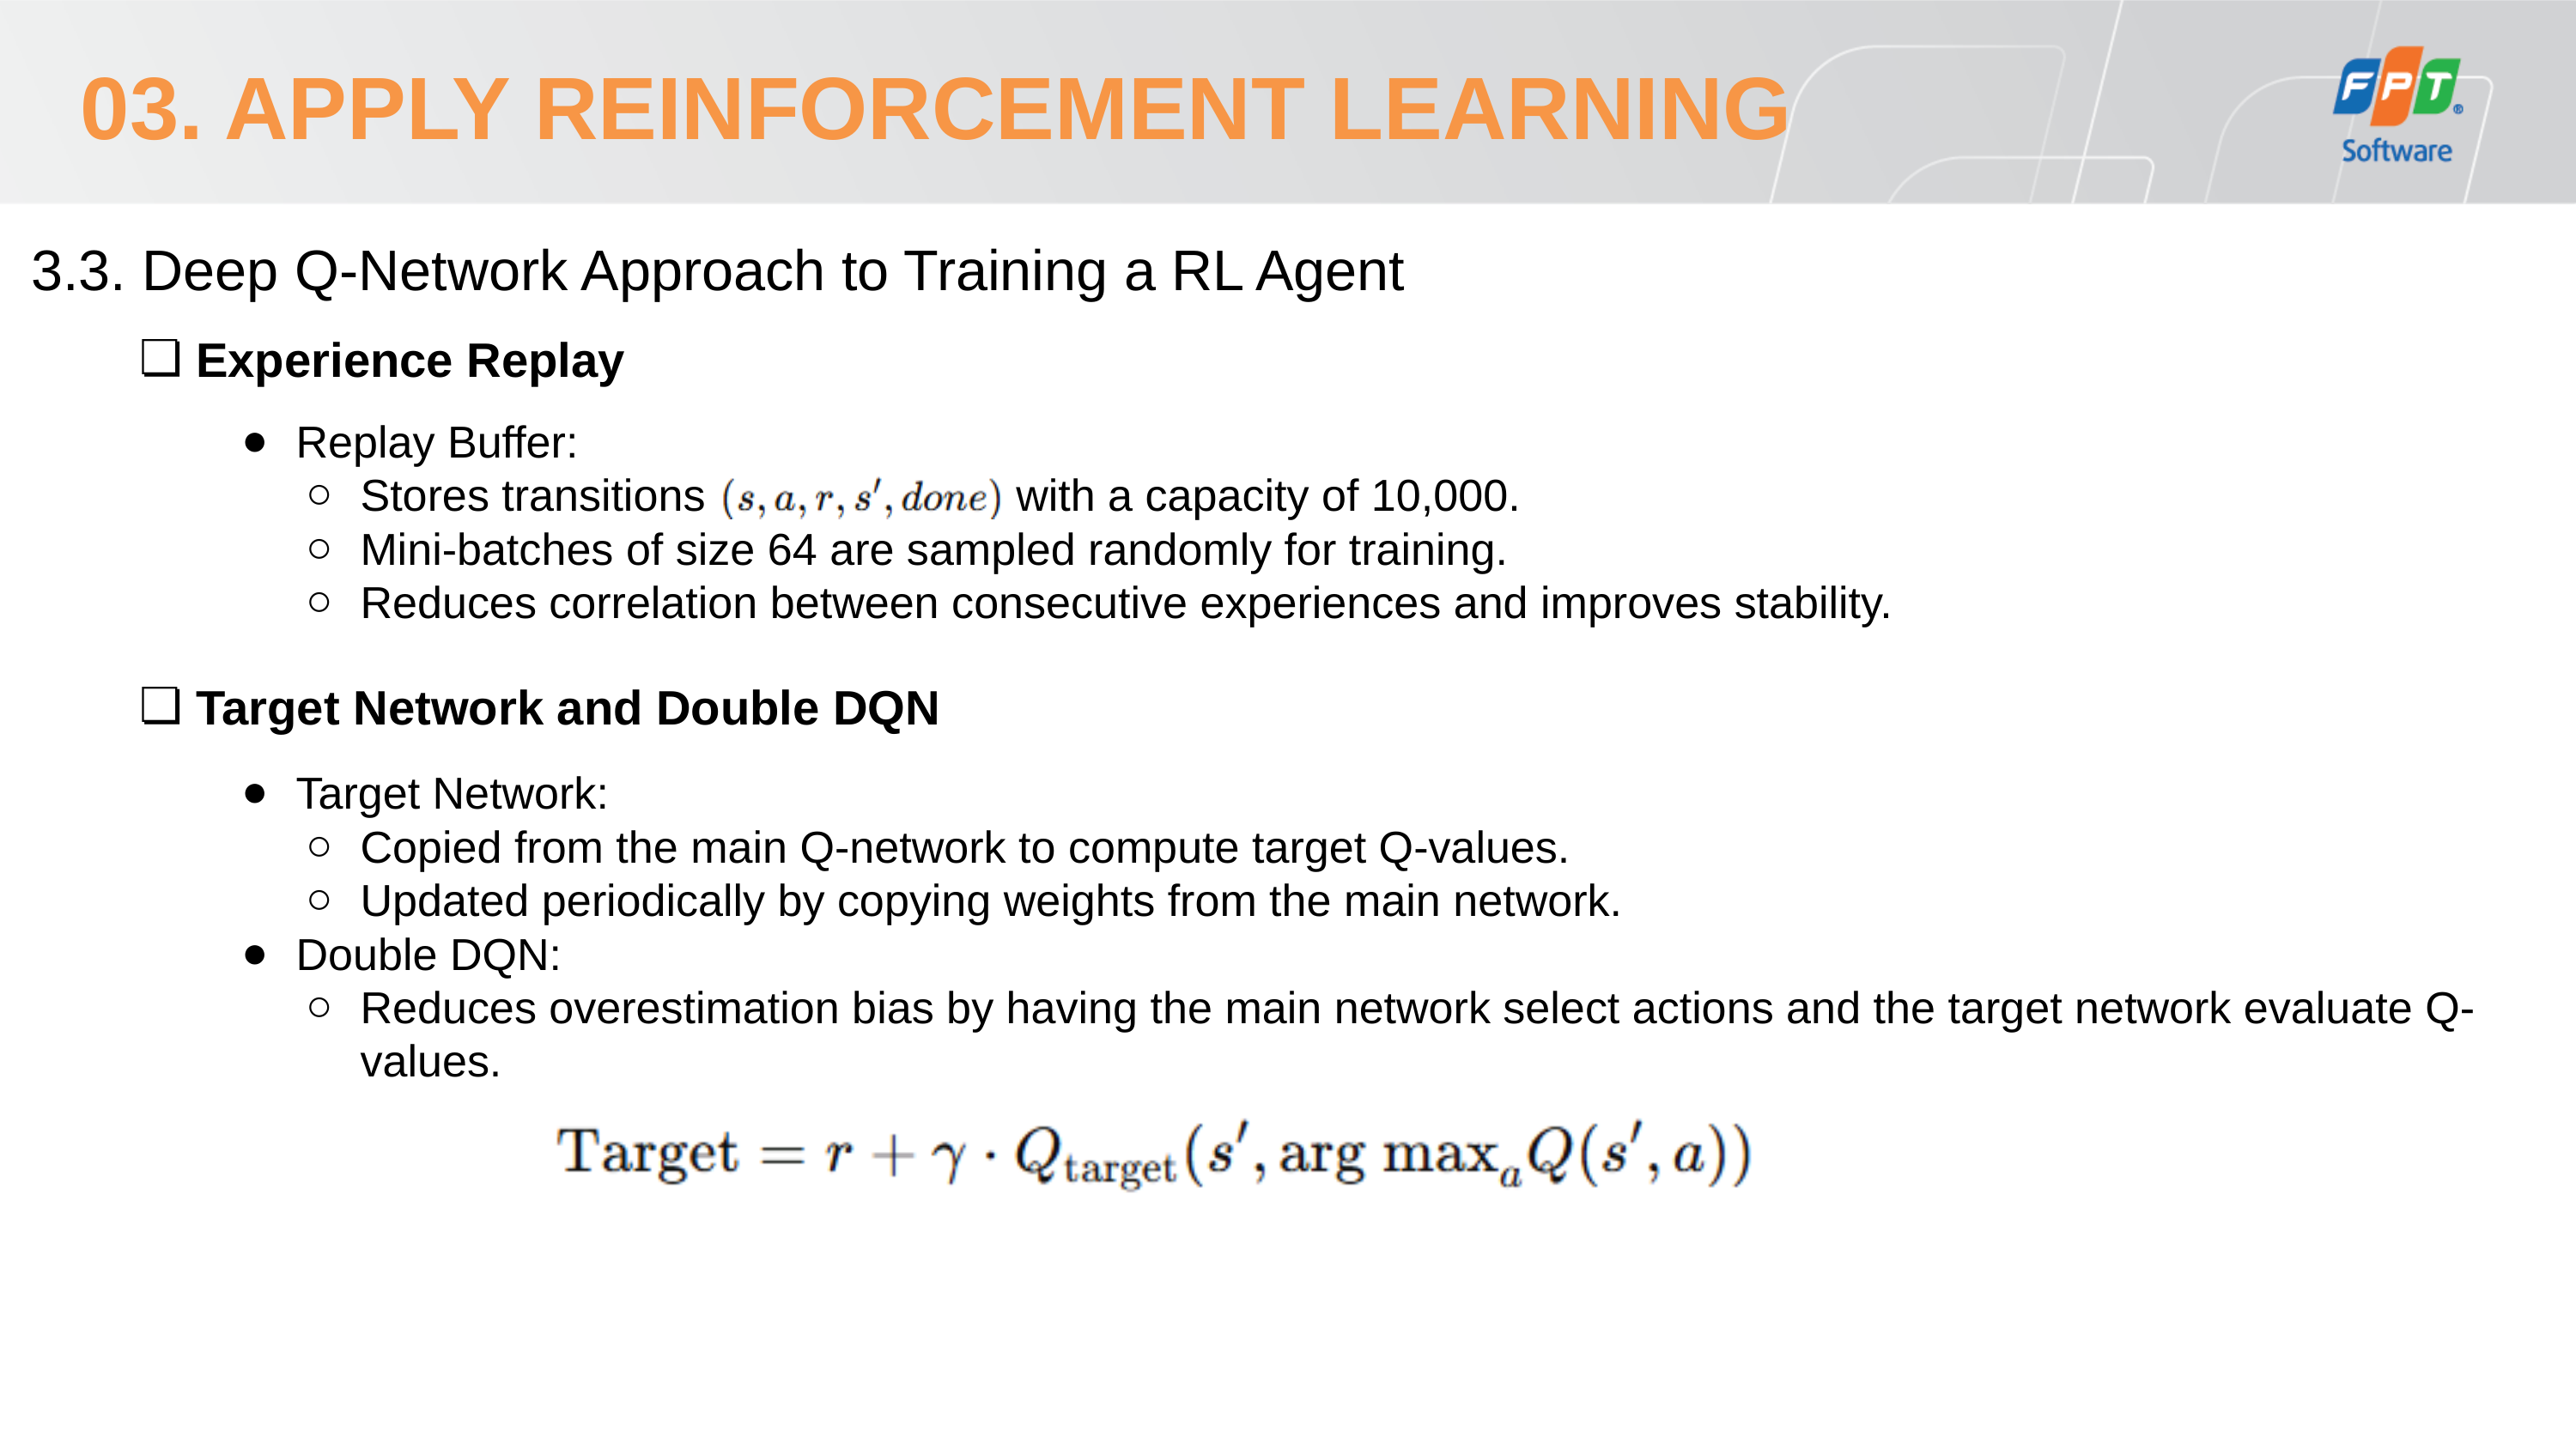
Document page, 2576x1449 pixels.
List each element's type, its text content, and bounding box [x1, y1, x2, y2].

picture [542, 1095, 1780, 1214]
text_box Target Network and Double DQN [118, 664, 2576, 748]
text_box Replay Buffer: Stores transitions with a capacity of 10,000. Mini-batches of size 64 are sampled randomly for training. Reduces correlation between consecutive experiences and improves stability. [218, 400, 2576, 664]
text_box [0, 0, 2576, 204]
picture [717, 460, 1005, 519]
text_box Target Network: Copied from the main Q-network to compute target Q-values. Updated periodically by copying weights from the main network. Double DQN: Reduces overestimation bias by having the main network select actions and the target network evaluate Q-values. [218, 751, 2576, 1314]
text_box 03. APPLY REINFORCEMENT LEARNING [80, 30, 2242, 311]
text_box Experience Replay [118, 315, 2576, 400]
text_box 3.3. Deep Q-Network Approach to Training a RL Agent [18, 220, 1466, 315]
